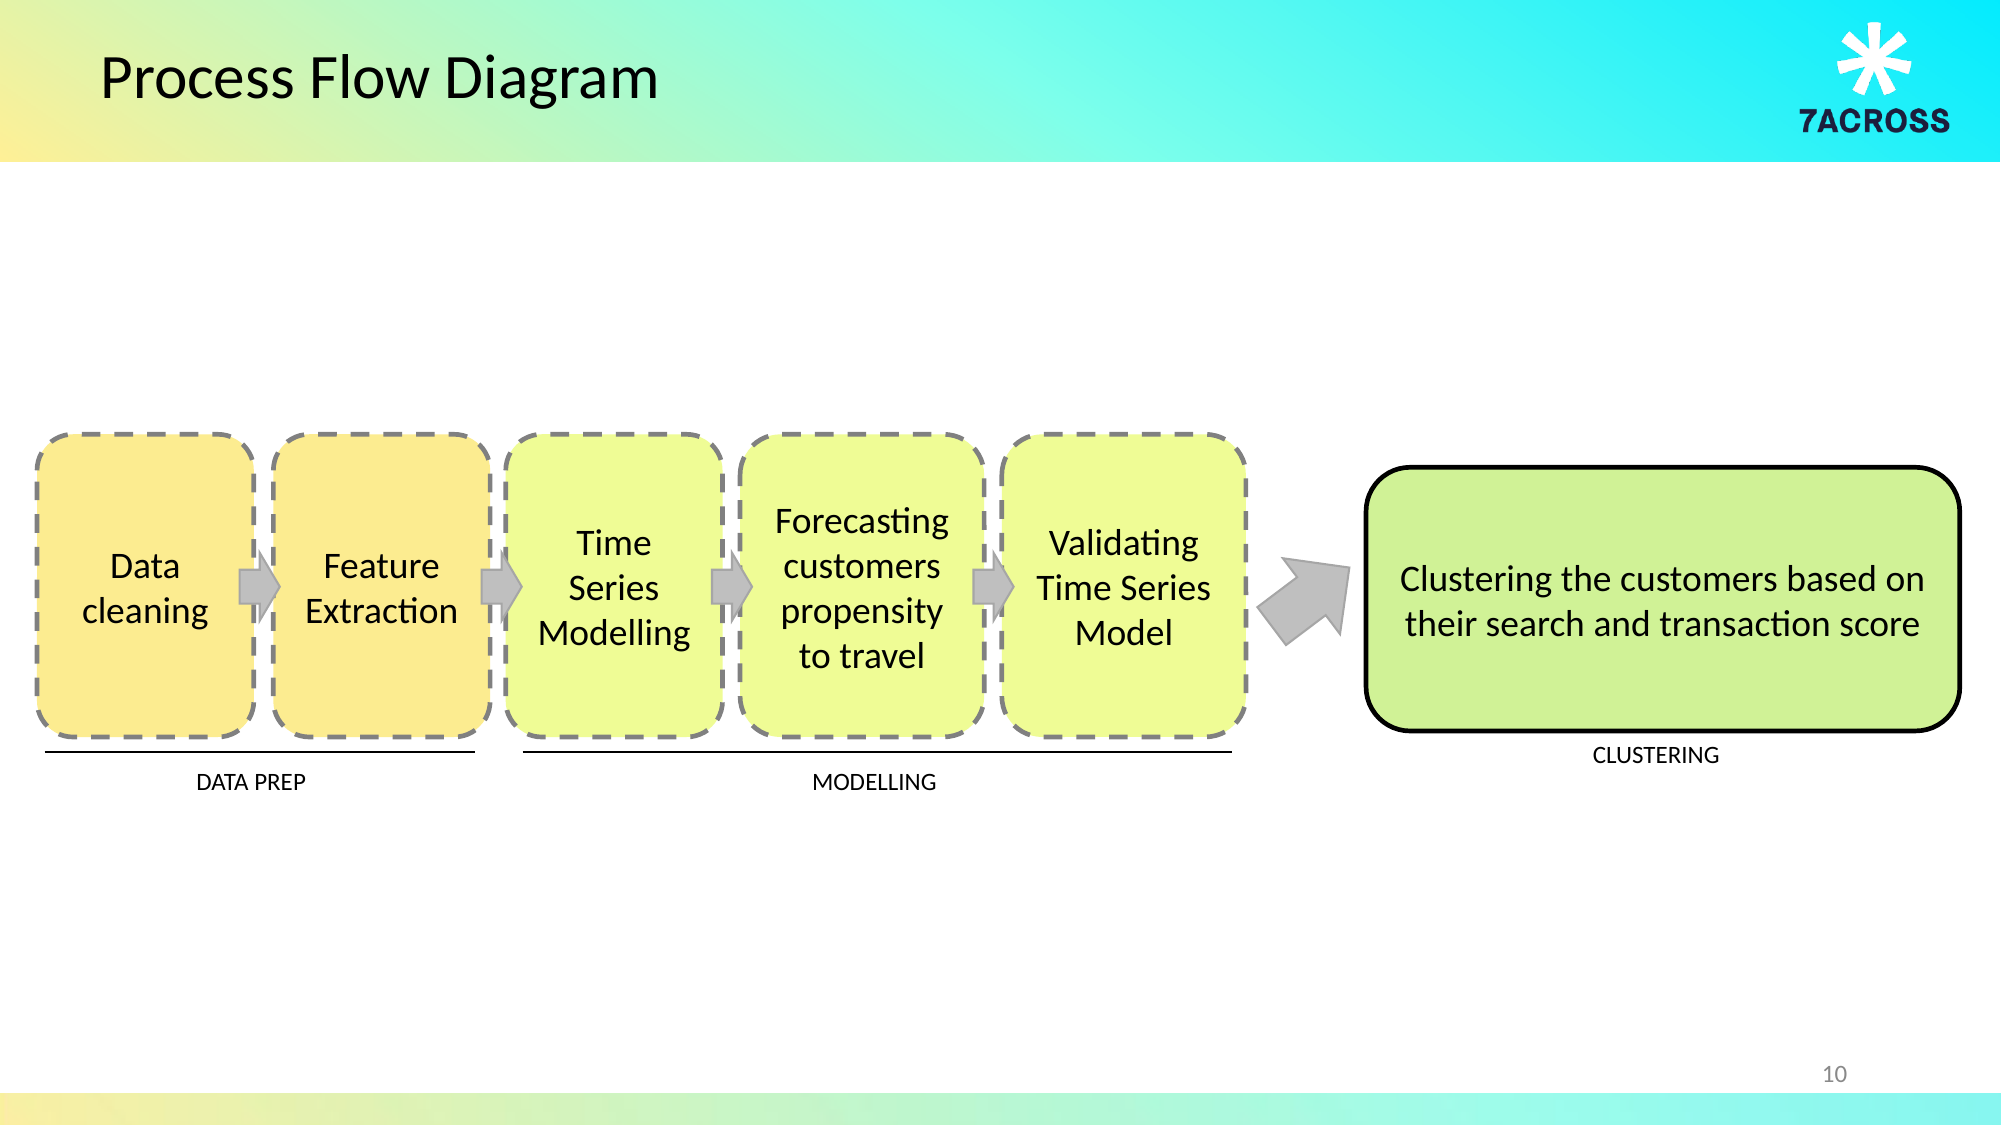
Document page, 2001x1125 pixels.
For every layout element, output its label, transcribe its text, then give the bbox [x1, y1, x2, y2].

text_box Time Series Modelling [504, 433, 724, 739]
text_box DATA PREP [181, 757, 477, 803]
text_box [972, 548, 1015, 625]
text_box Validating Time Series Model [1000, 433, 1247, 739]
text_box [480, 548, 523, 625]
text_box Clustering the customers based on their search and transaction score [1365, 466, 1961, 733]
text_box [710, 548, 754, 625]
slide_number 10 [1412, 1042, 1863, 1093]
text_box [238, 548, 282, 625]
text_box MODELLING [797, 757, 1092, 803]
picture [0, 0, 2000, 162]
text_box Data cleaning [35, 433, 255, 739]
text_box CLUSTERING [1577, 731, 1873, 777]
text_box Forecasting customers propensity to travel [739, 433, 986, 739]
picture [0, 1093, 2000, 1125]
text_box [1255, 556, 1351, 647]
text_box Feature Extraction [272, 433, 492, 739]
